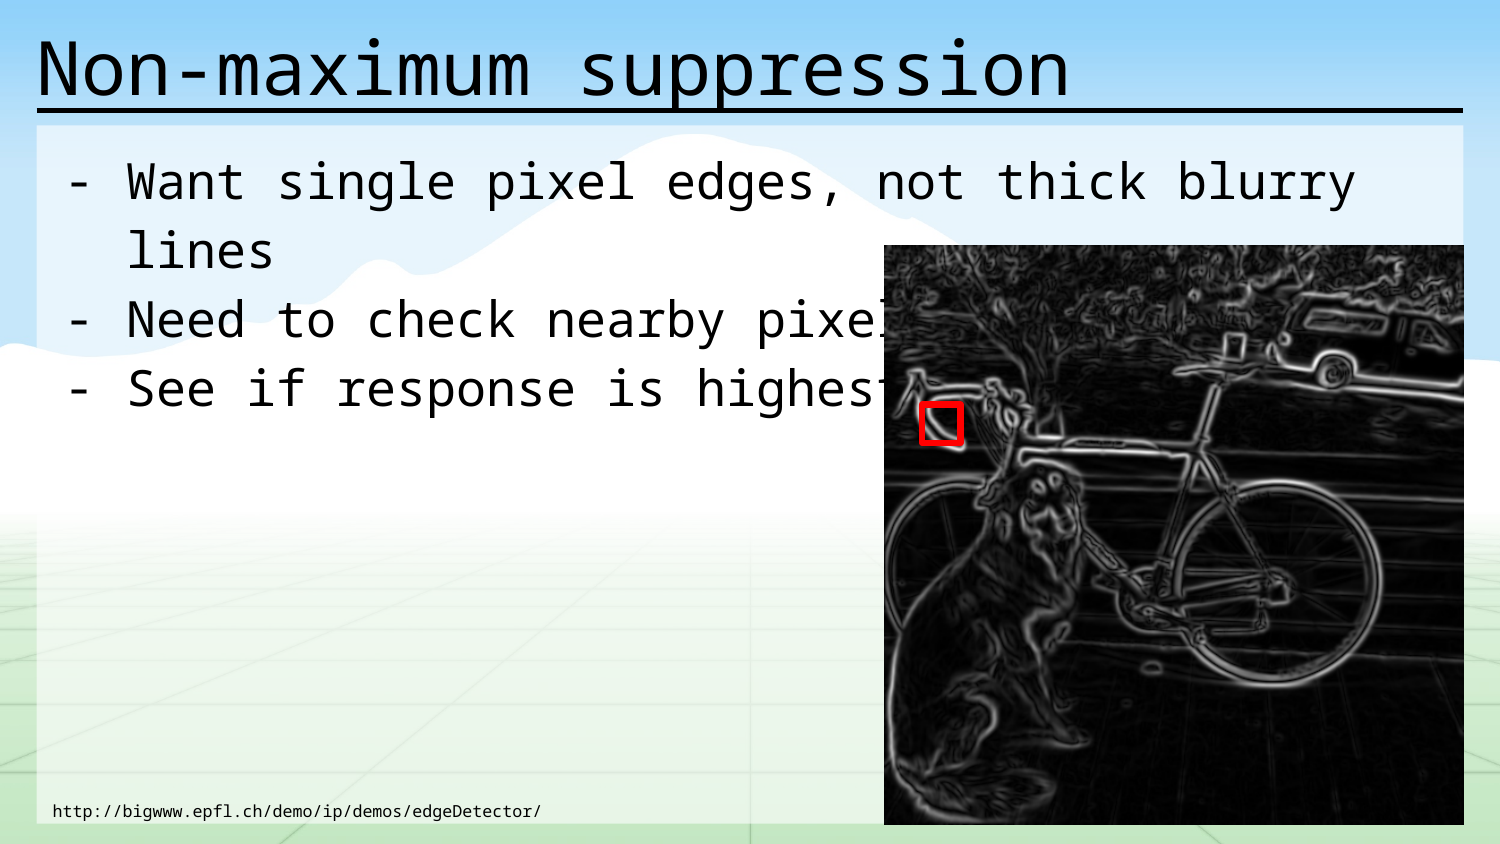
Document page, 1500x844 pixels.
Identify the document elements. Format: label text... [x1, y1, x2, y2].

title Non-maximum suppression [20, 31, 1479, 126]
picture [0, 0, 1500, 844]
list Want single pixel edges, not thick blurry lines Need to check nearby pixels See if response is highest [36, 125, 1464, 824]
title http://bigwww.epfl.ch/demo/ip/demos/edgeDetector/ [37, 786, 879, 825]
